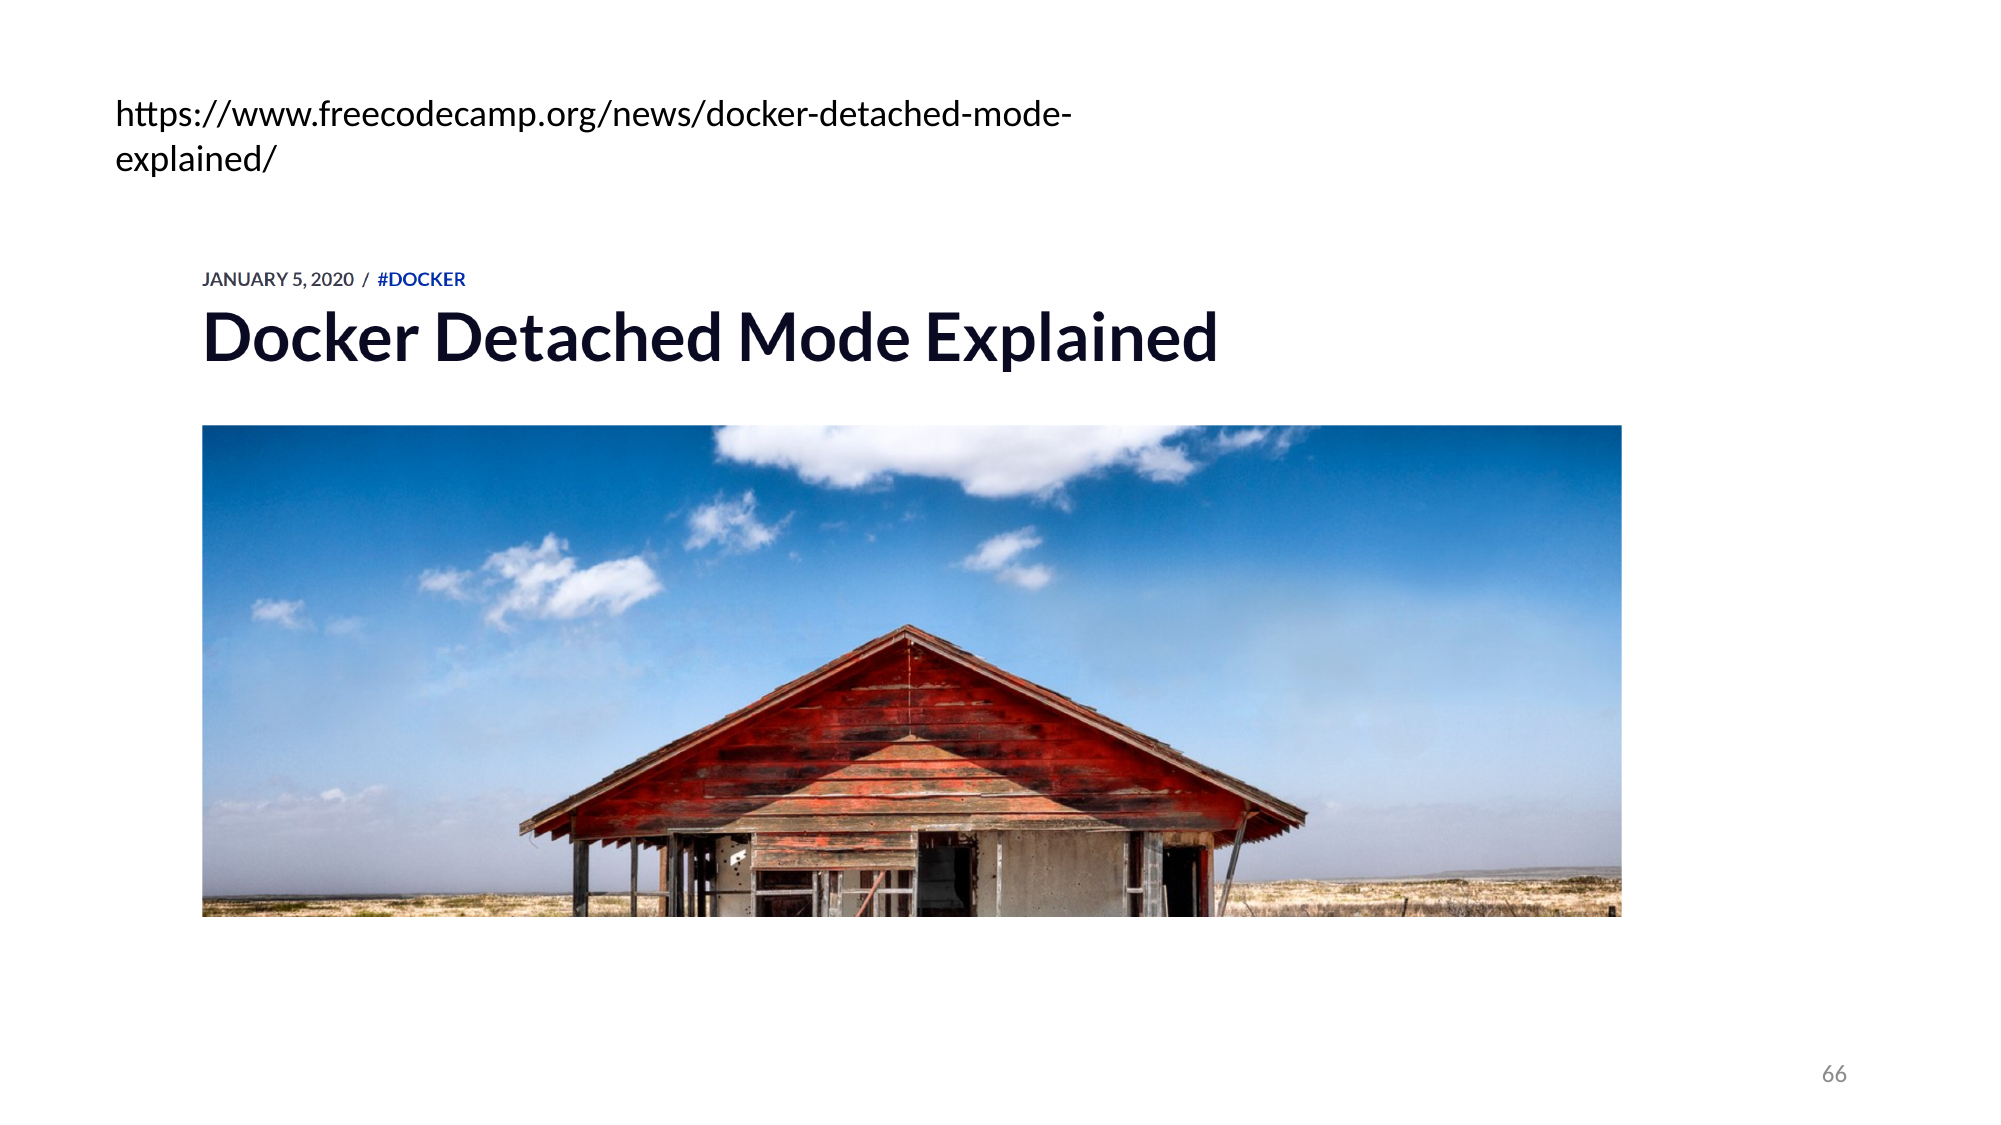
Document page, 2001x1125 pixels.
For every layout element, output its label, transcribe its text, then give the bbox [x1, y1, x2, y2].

slide_number 66 [1412, 1042, 1863, 1103]
text_box https://www.freecodecamp.org/news/docker-detached-mode-explained/ [100, 82, 1101, 187]
picture [190, 269, 1638, 917]
